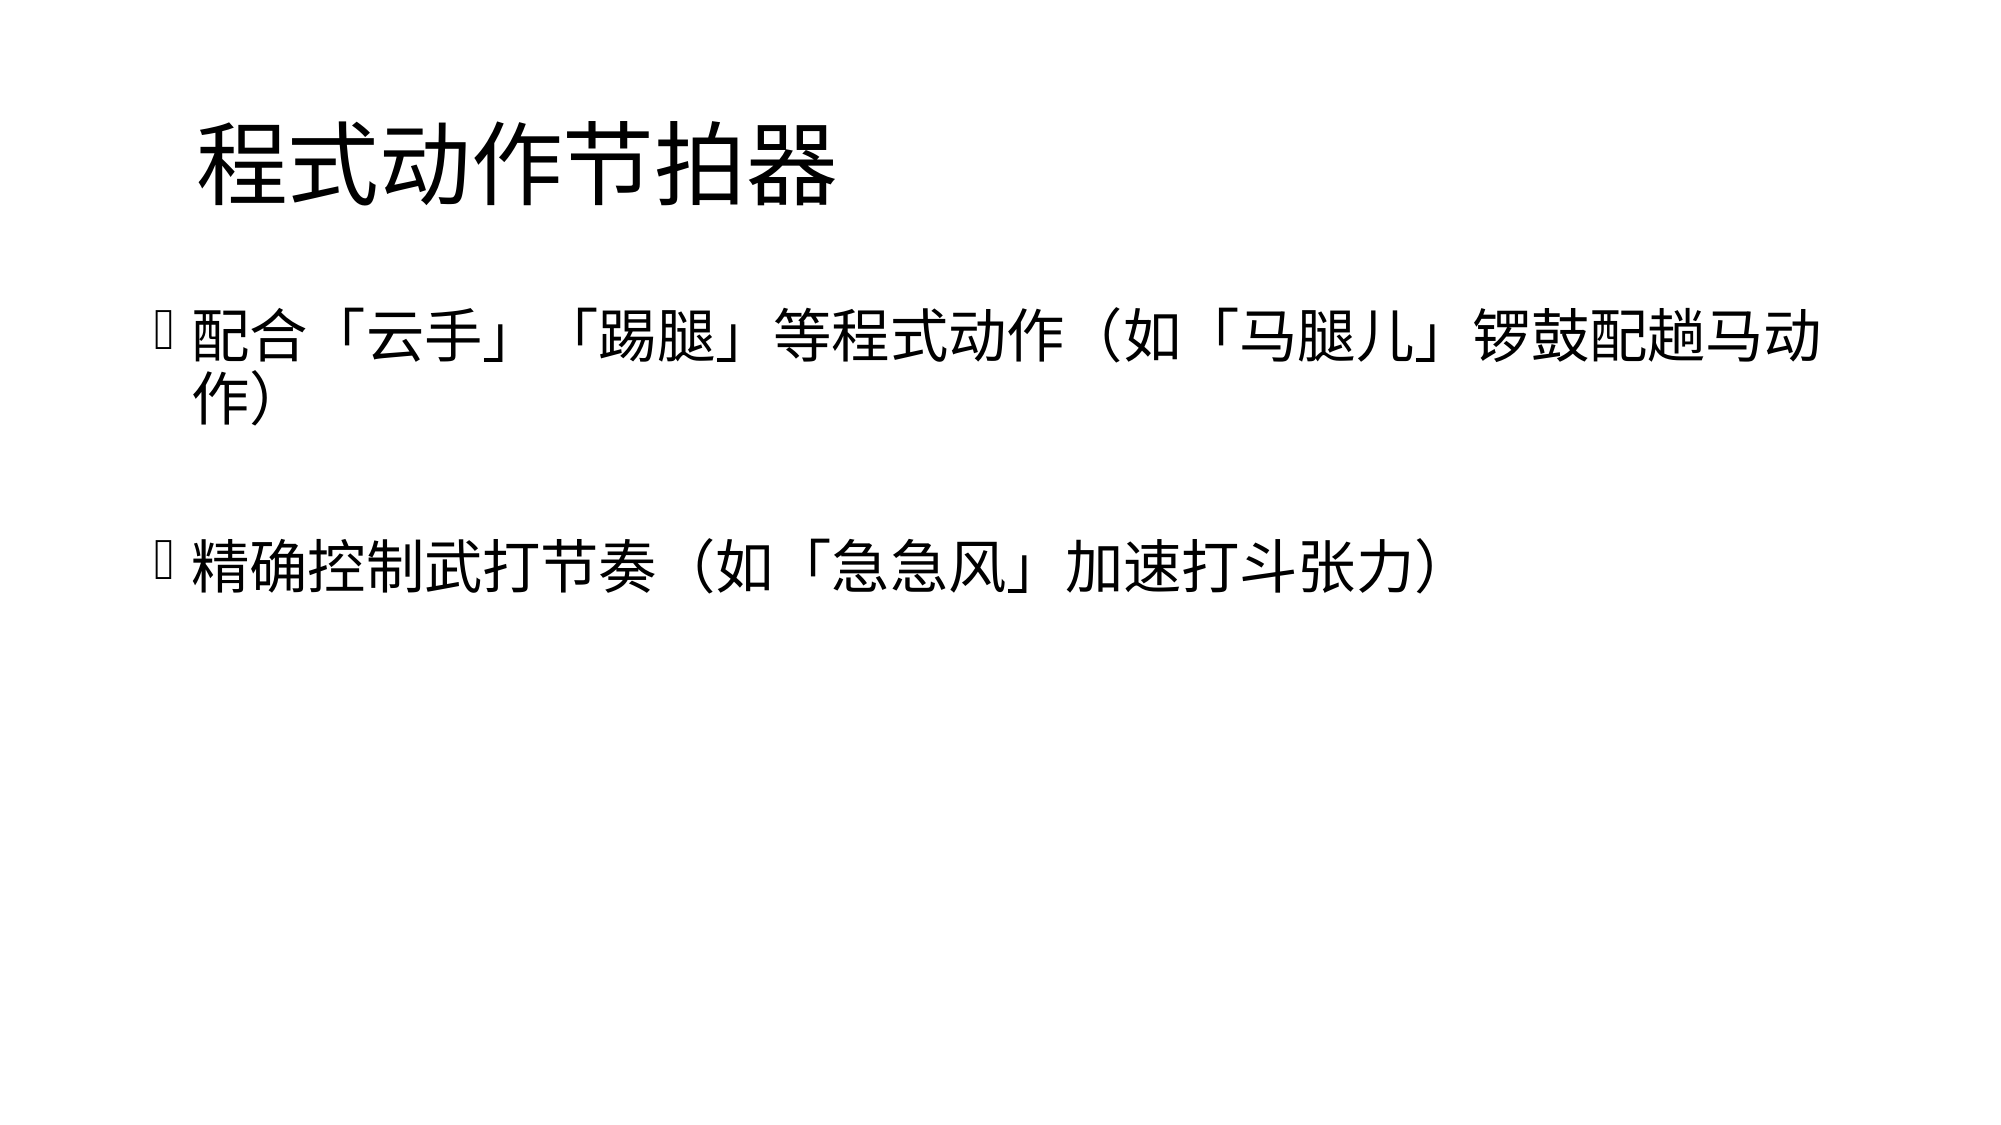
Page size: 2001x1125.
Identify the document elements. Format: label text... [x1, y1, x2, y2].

title 程式动作节拍器 [138, 60, 1864, 278]
list 配合「云手」「踢腿」等程式动作（如「马腿儿」锣鼓配趟马动作） 精确控制武打节奏（如「急急风」加速打斗张力） [138, 299, 1864, 1014]
